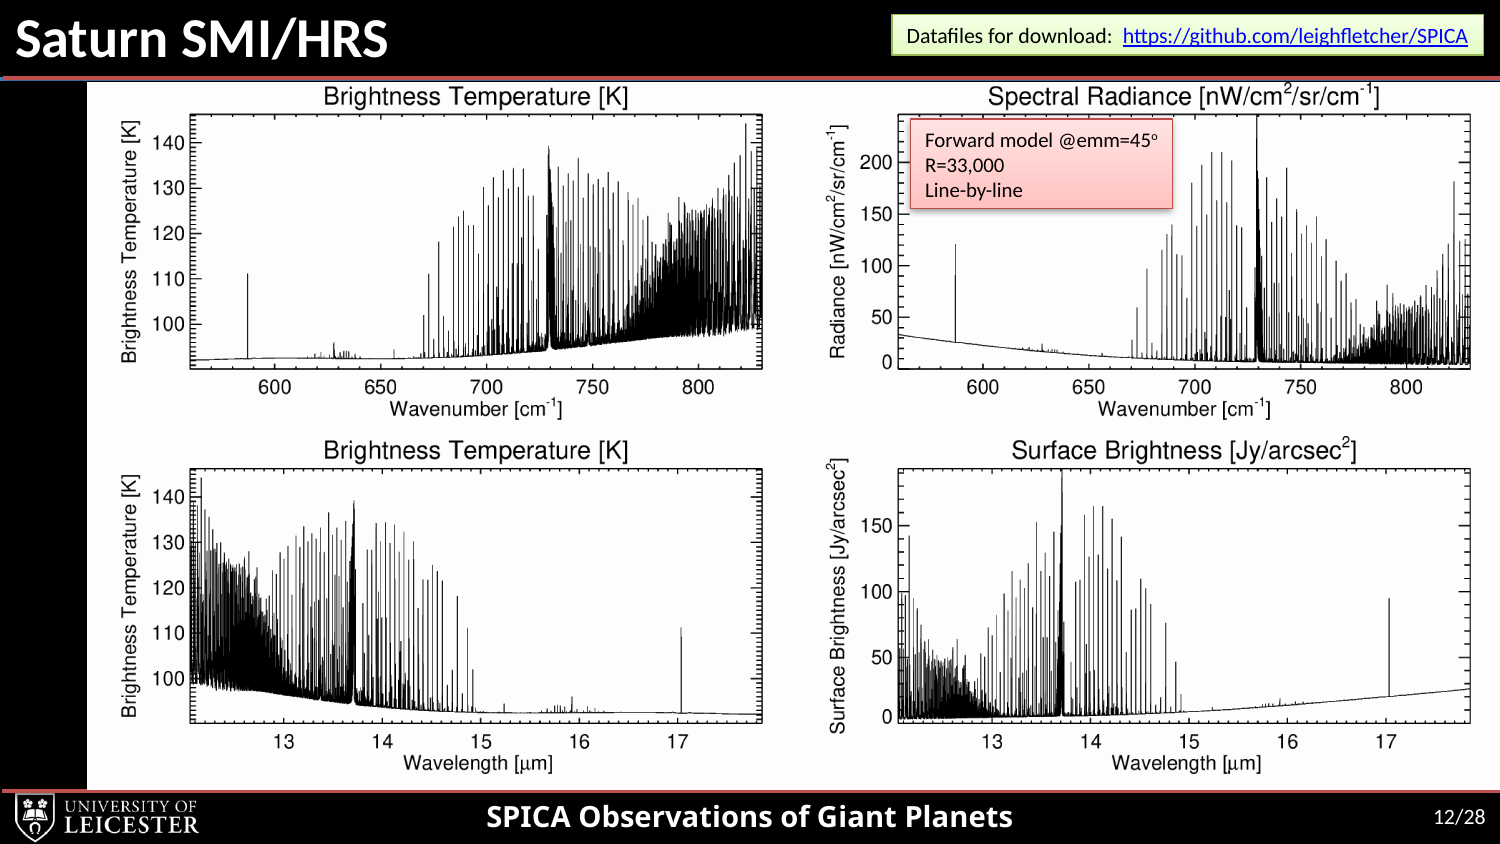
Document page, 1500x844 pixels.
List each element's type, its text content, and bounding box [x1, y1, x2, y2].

picture [15, 793, 199, 843]
picture [87, 82, 1500, 791]
title Saturn SMI/HRS [0, 0, 1500, 79]
text_box Datafiles for download: https://github.com/leighfletcher/SPICA [891, 14, 1484, 56]
